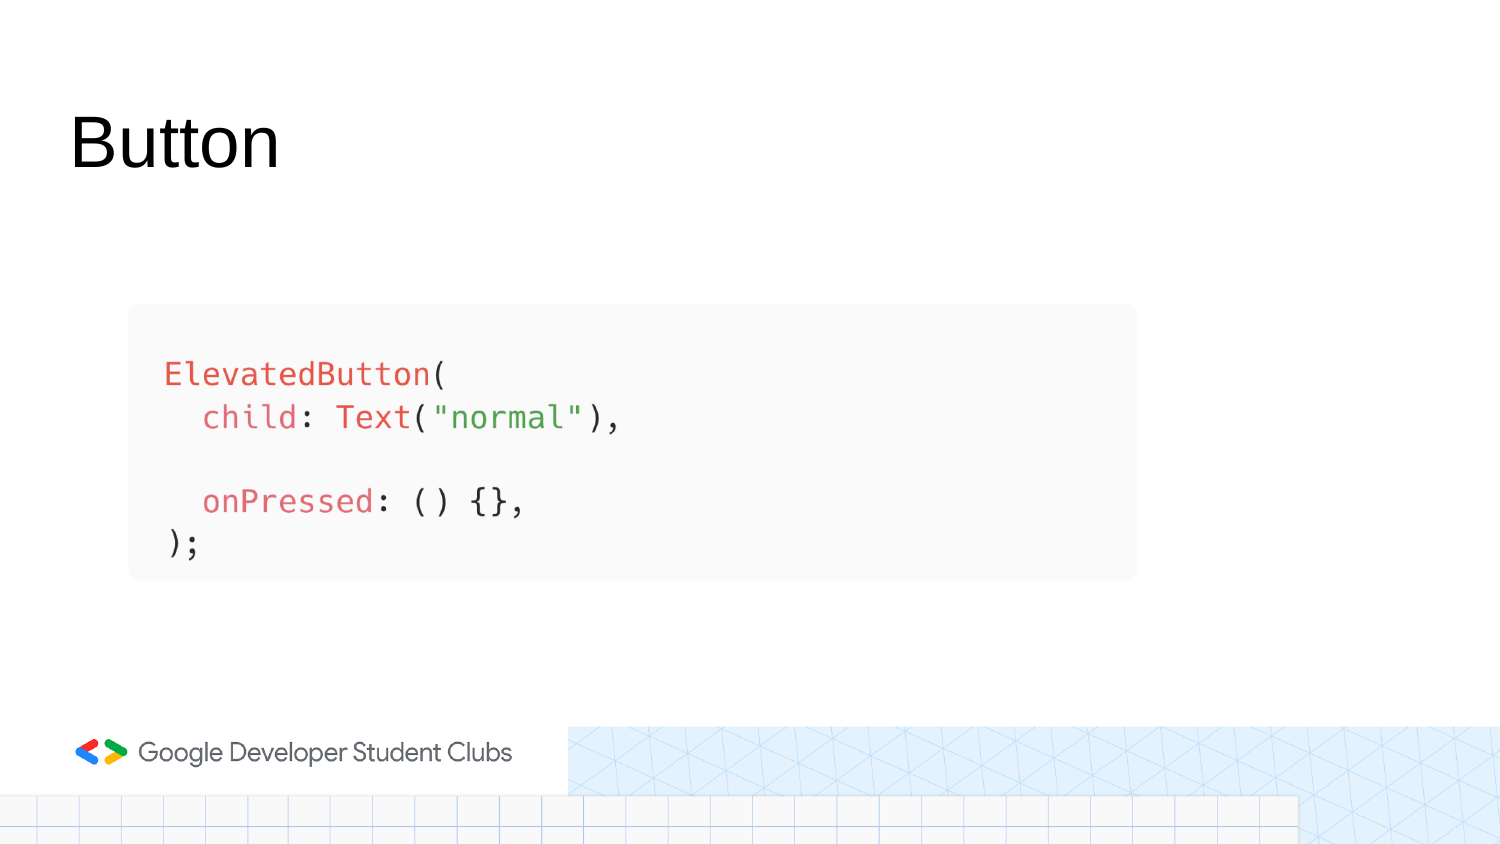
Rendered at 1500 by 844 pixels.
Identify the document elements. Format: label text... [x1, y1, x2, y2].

picture [0, 0, 1500, 844]
title Button [54, 79, 1406, 251]
